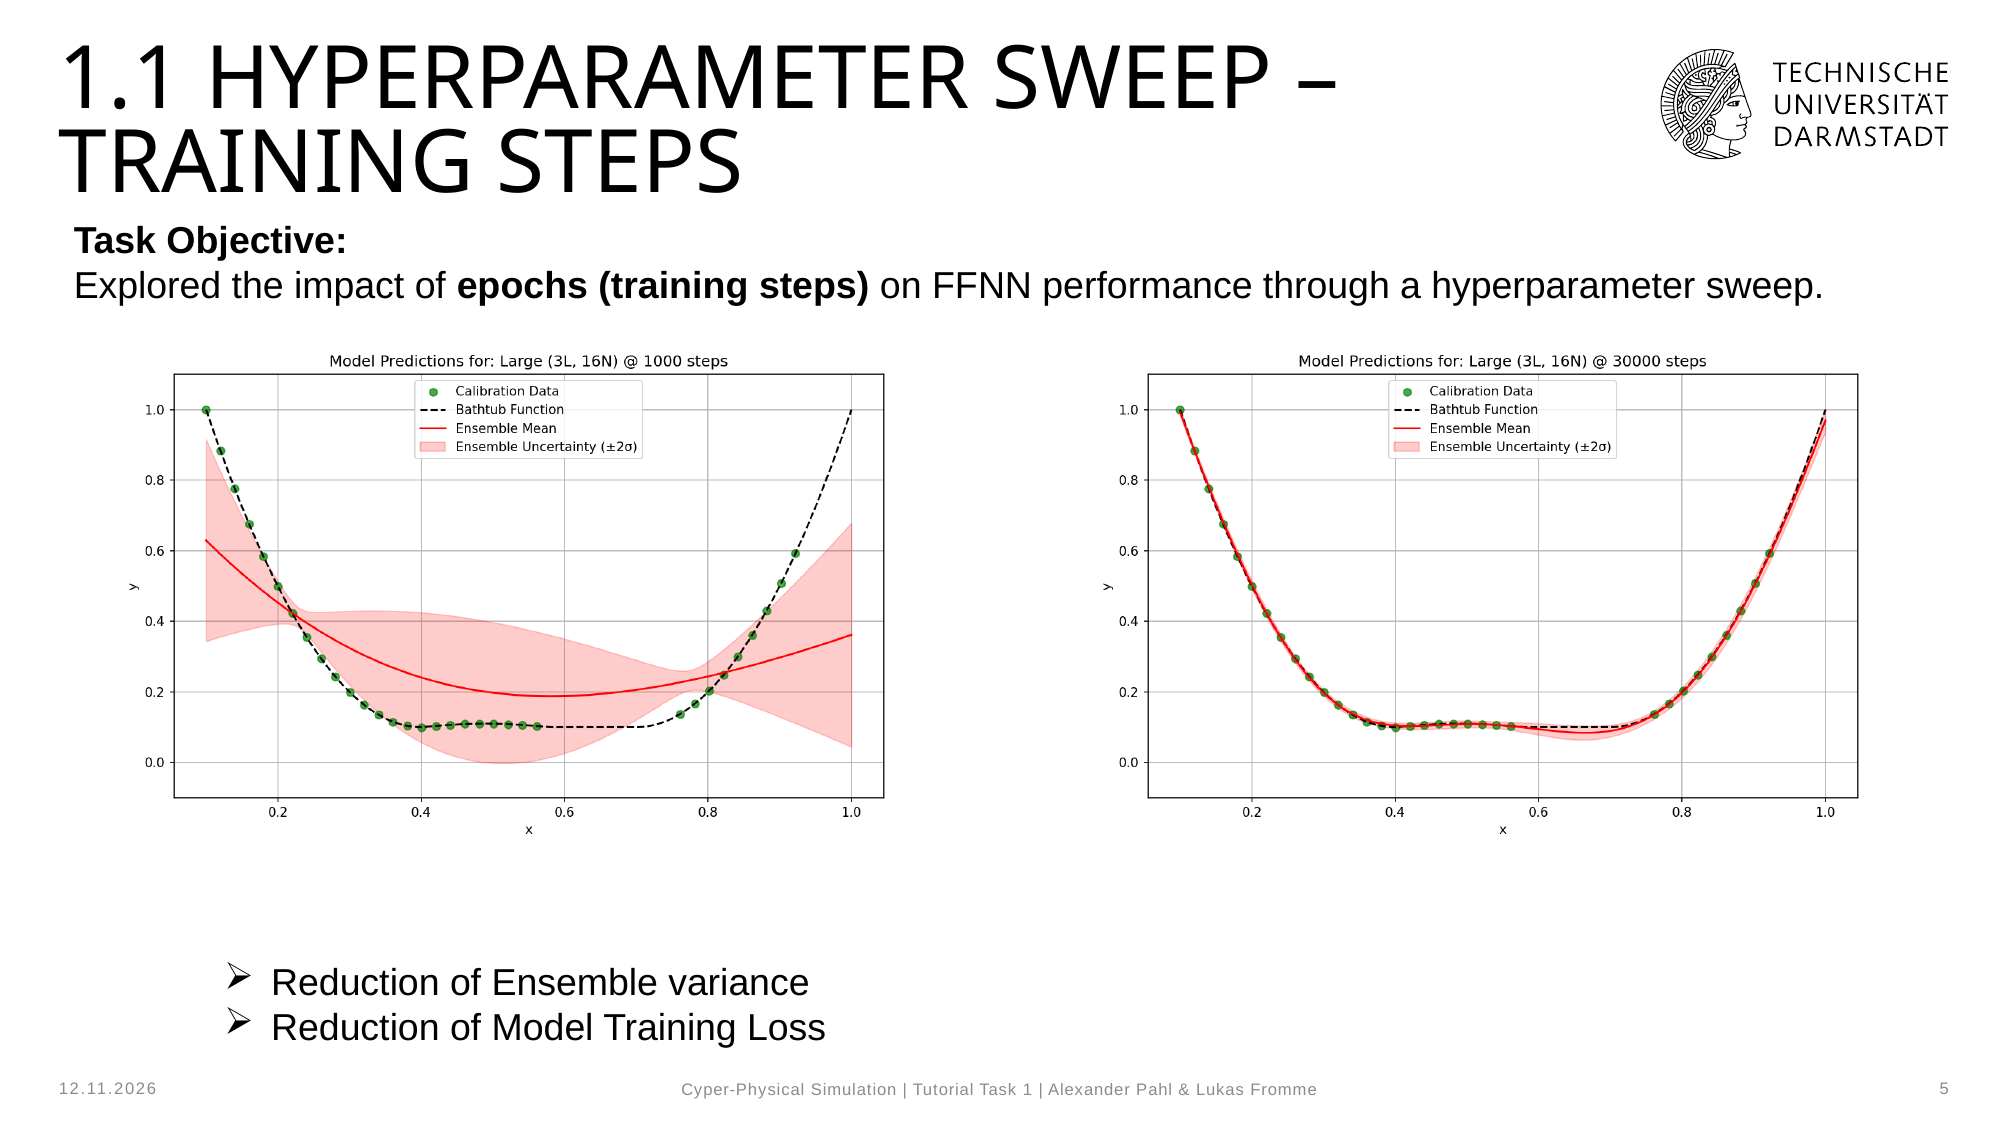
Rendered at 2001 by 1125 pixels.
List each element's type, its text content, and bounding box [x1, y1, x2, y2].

text_box 1.1 Hyperparameter Sweep – Training Steps [58, 32, 1644, 208]
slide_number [59, 1075, 296, 1106]
text_box Task Objective: Explored the impact of epochs (training steps) on FFNN performance through a hyperparameter sweep. [58, 208, 1948, 359]
text_box Reduction of Ensemble variance Reduction of Model Training Loss [209, 950, 1981, 1056]
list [59, 308, 975, 858]
slide_number 5 [1708, 1075, 1949, 1106]
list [1033, 308, 1949, 858]
